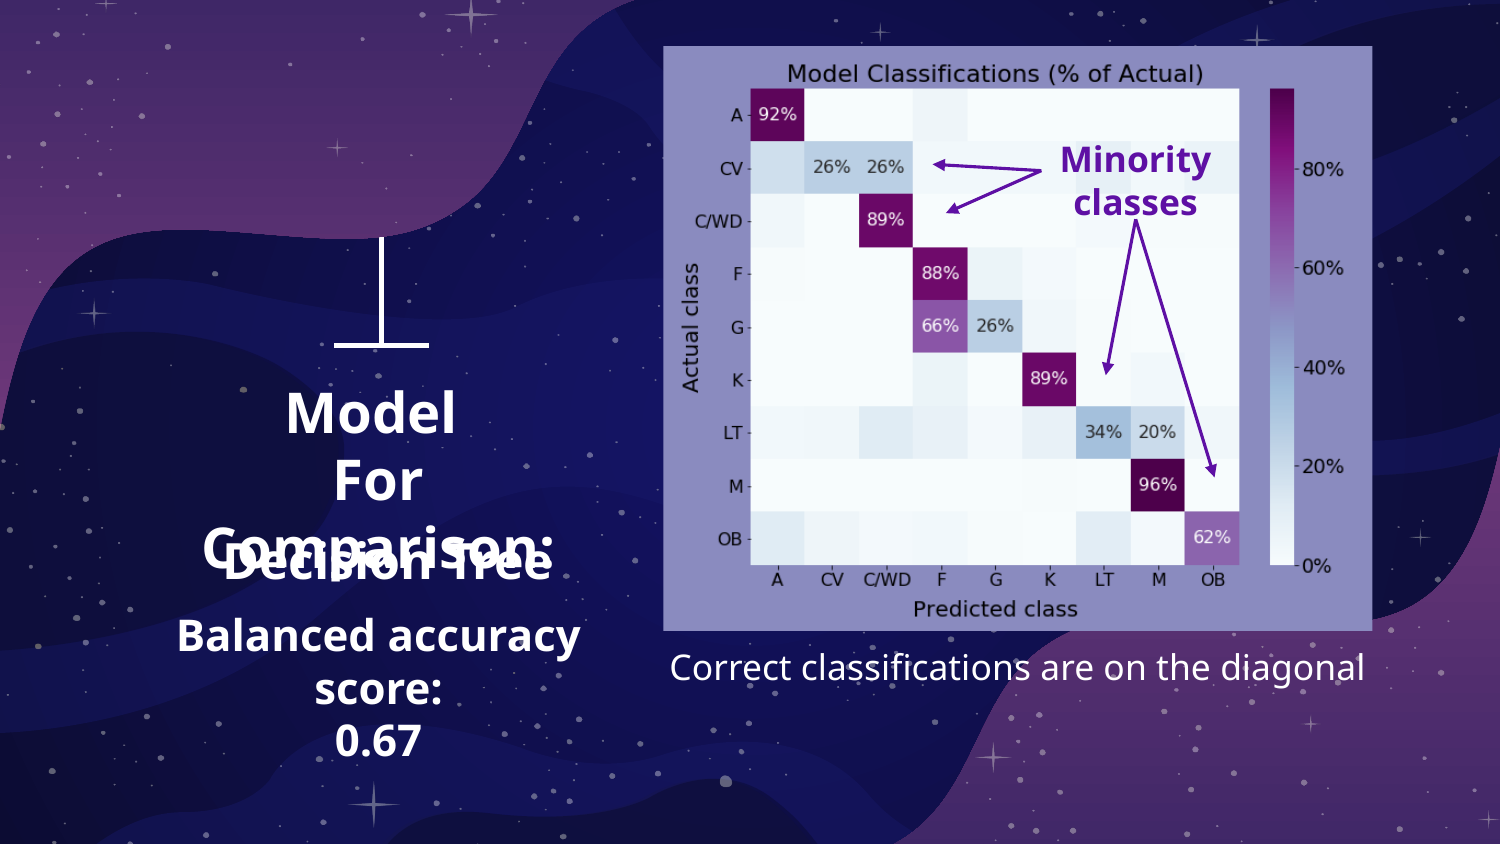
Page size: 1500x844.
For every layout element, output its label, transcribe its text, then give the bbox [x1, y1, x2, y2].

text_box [662, 45, 1373, 631]
title Model For Comparison: [139, 361, 618, 516]
text_box Correct classifications are on the diagonal [642, 630, 1393, 728]
title Balanced accuracy score: 0.67 [92, 593, 666, 790]
title Decision Tree [149, 514, 627, 668]
picture [0, 0, 1500, 844]
